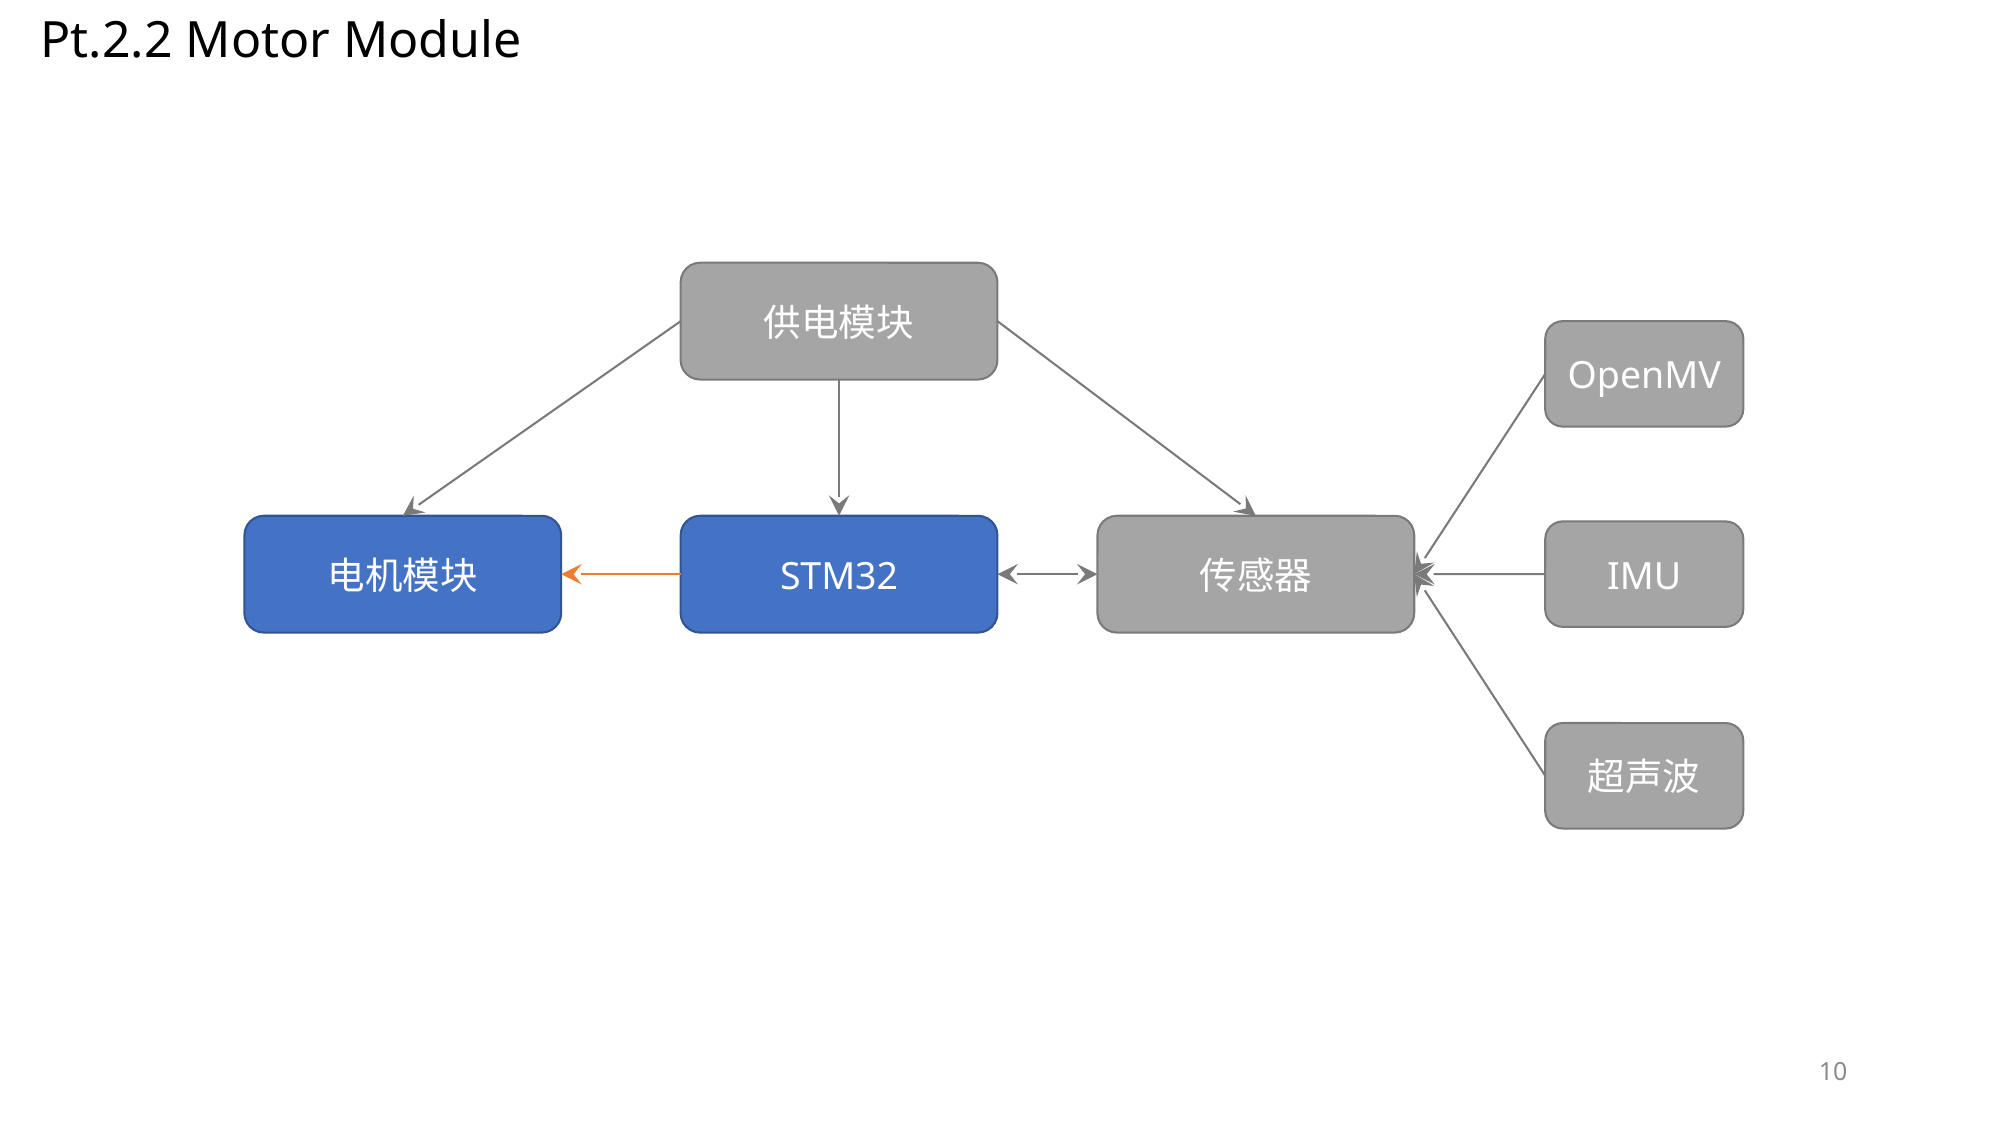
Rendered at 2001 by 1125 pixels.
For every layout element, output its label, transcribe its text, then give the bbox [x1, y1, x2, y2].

slide_number 10 [1412, 1042, 1863, 1103]
text_box 超声波 [1544, 721, 1745, 830]
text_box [997, 321, 1256, 516]
text_box OpenMV [1544, 320, 1745, 428]
text_box STM32 [679, 514, 999, 634]
text_box 供电模块 [679, 261, 999, 381]
text_box IMU [1546, 520, 1745, 628]
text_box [402, 321, 681, 516]
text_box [1414, 574, 1546, 776]
text_box Pt.2.2 Motor Module [0, 0, 1244, 75]
text_box 传感器 [1096, 514, 1414, 634]
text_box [1414, 373, 1546, 574]
text_box 电机模块 [243, 514, 563, 634]
